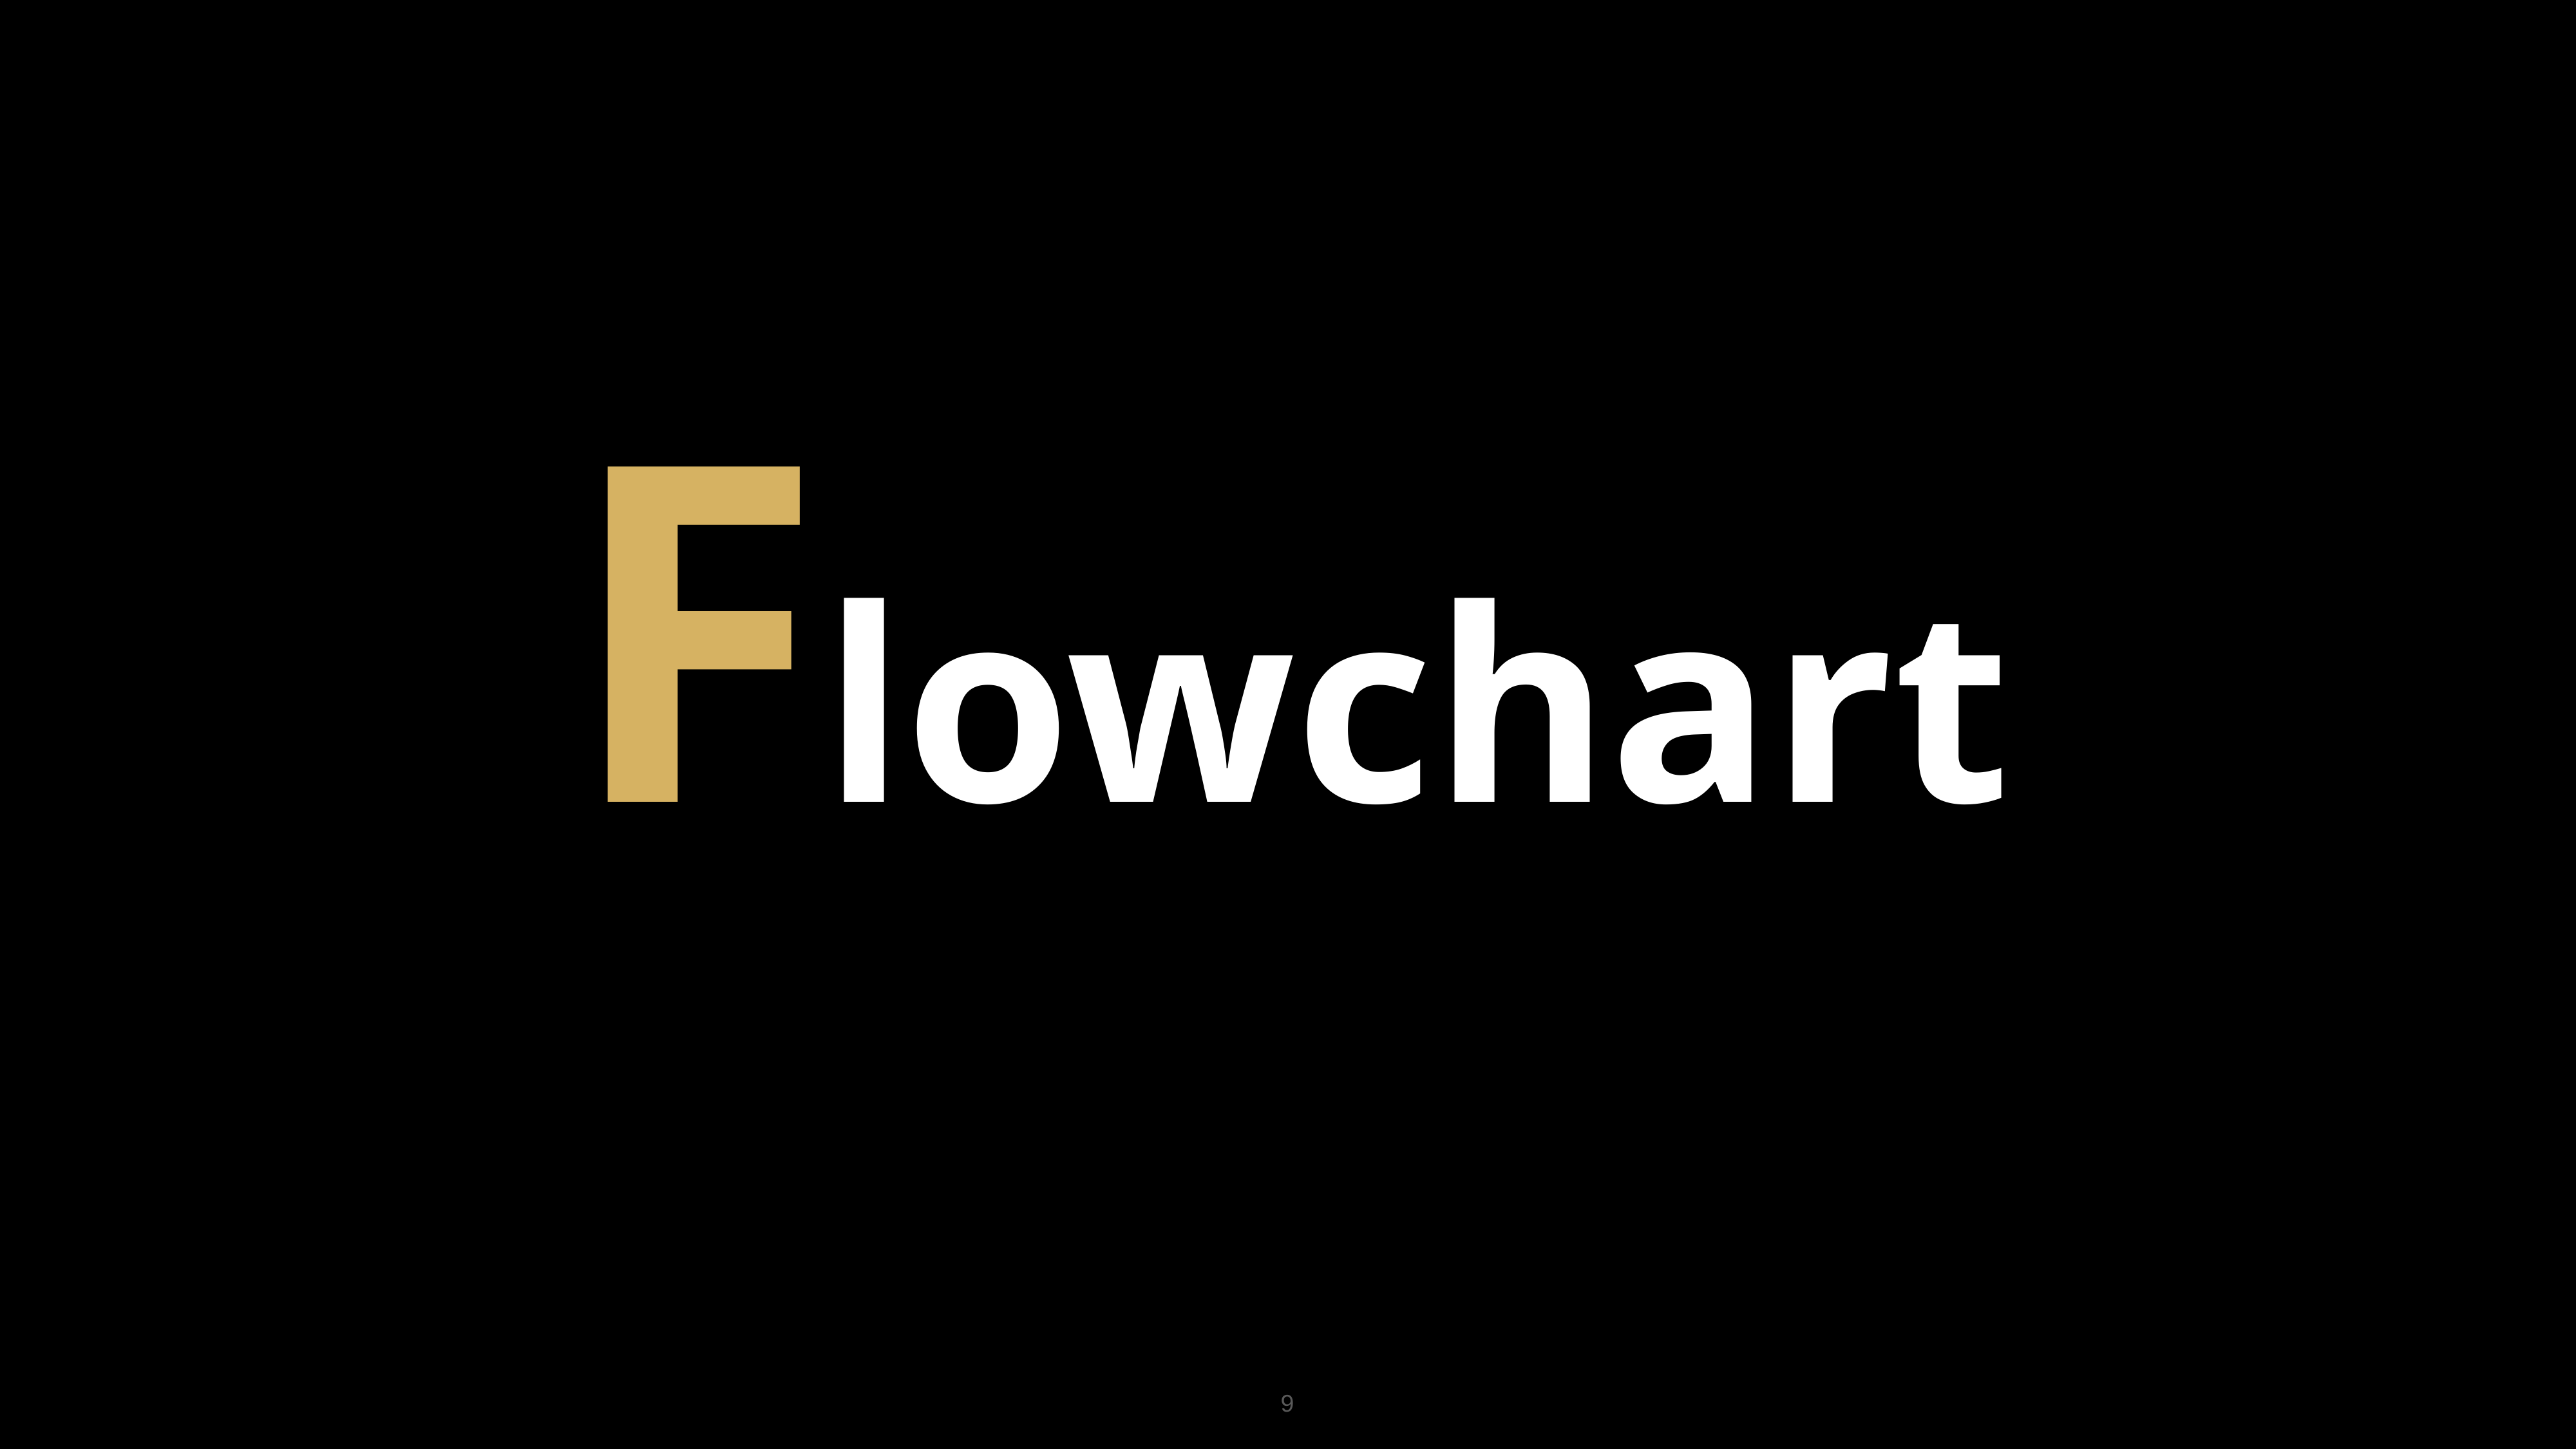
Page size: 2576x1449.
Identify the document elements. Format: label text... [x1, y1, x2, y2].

text_box Flowchart [164, 436, 2412, 898]
slide_number 9 [1267, 571, 1307, 1423]
